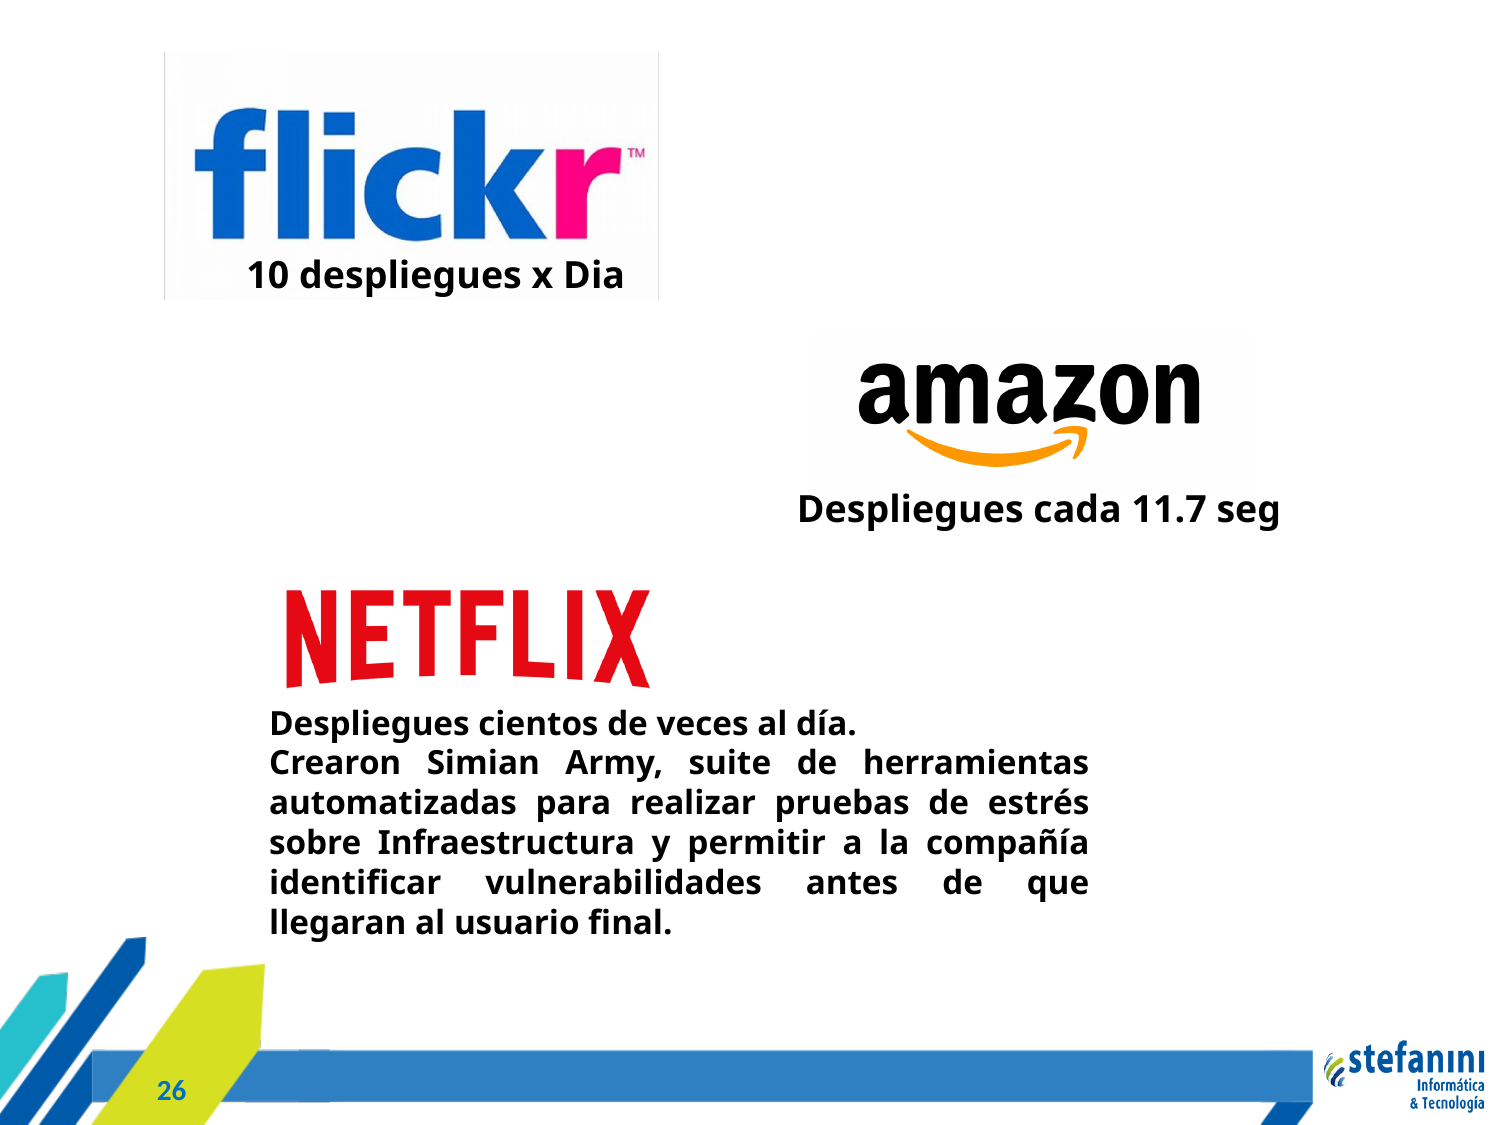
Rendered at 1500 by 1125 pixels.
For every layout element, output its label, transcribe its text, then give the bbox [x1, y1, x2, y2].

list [813, 333, 1252, 495]
picture [245, 507, 691, 758]
text_box Despliegues cada 11.7 seg [782, 477, 1398, 537]
picture [0, 937, 1491, 1125]
picture [164, 52, 659, 300]
text_box Despliegues cientos de veces al día. Crearon Simian Army, suite de herramientas automatizadas para realizar pruebas de estrés sobre Infraestructura y permitir a la compañía identificar vulnerabilidades antes de que llegaran al usuario final. [254, 694, 1106, 949]
slide_number 26 [2, 1058, 341, 1119]
